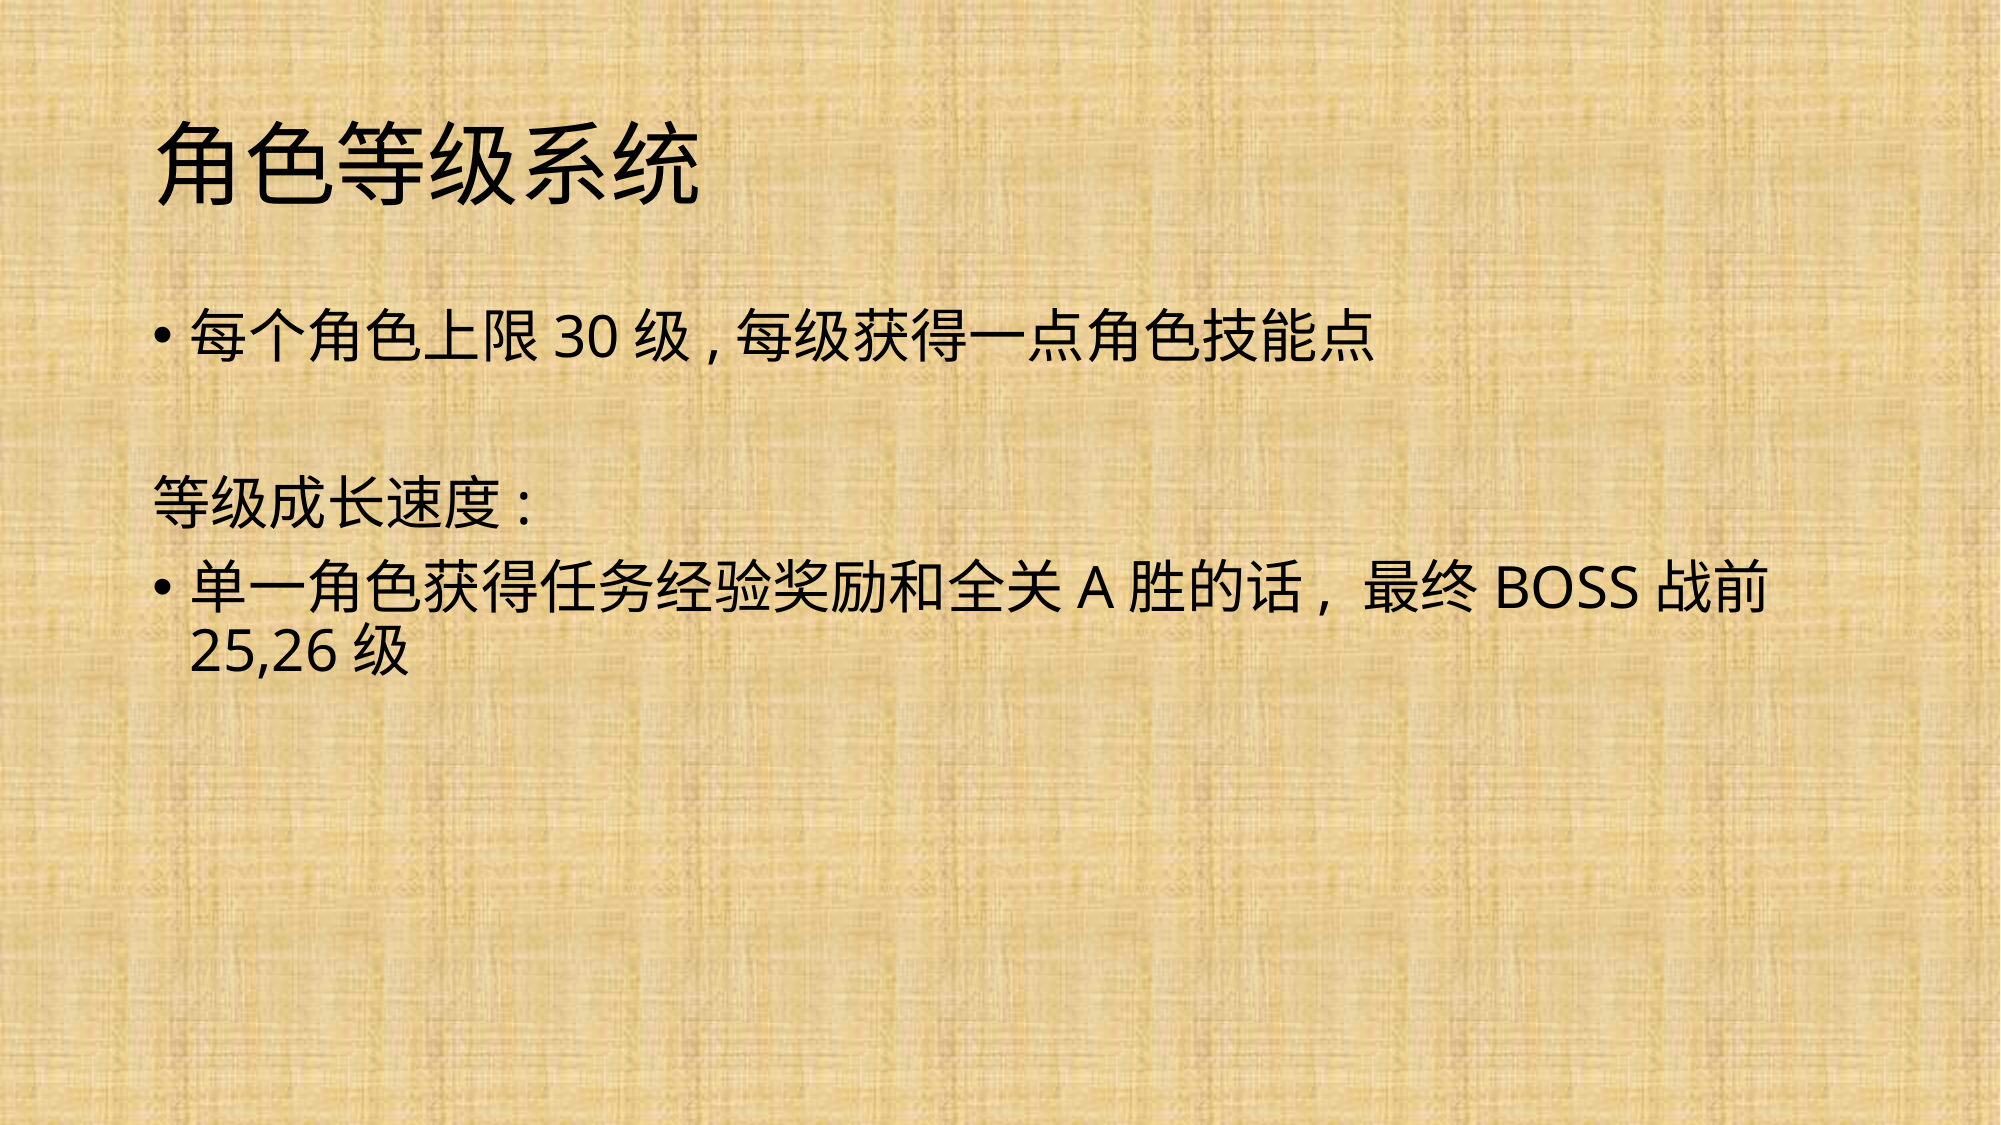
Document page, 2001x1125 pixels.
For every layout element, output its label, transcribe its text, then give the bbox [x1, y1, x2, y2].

picture [0, 0, 2001, 1125]
title 角色等级系统 [137, 59, 1863, 278]
list 每个角色上限30级,每级获得一点角色技能点 等级成长速度: 单一角色获得任务经验奖励和全关A胜的话, 最终BOSS战前25,26级 [137, 299, 1863, 1014]
